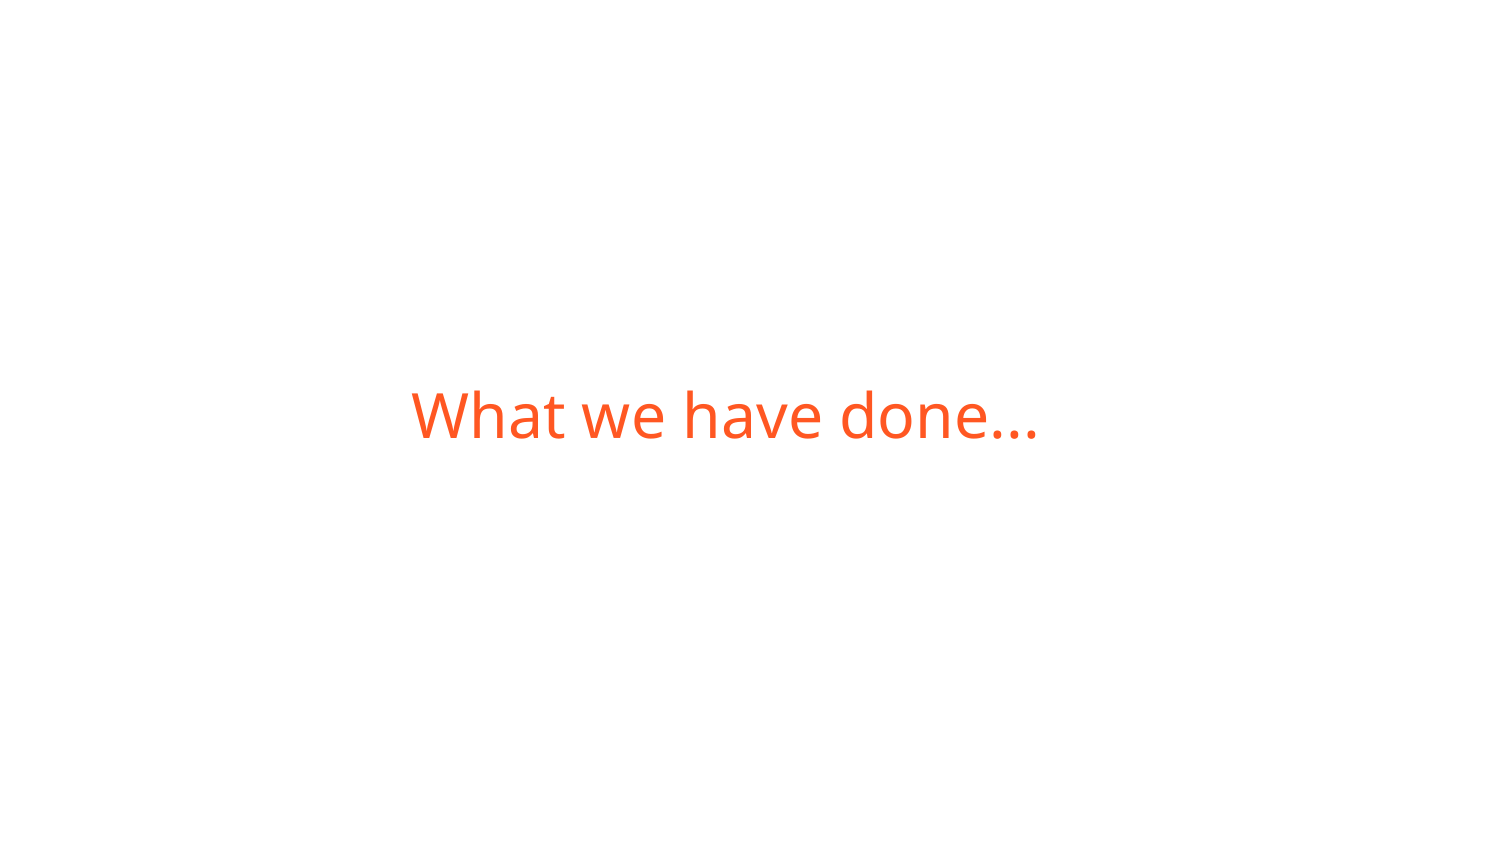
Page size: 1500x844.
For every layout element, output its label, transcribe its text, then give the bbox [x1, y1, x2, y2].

title What we have done... [396, 317, 1104, 527]
